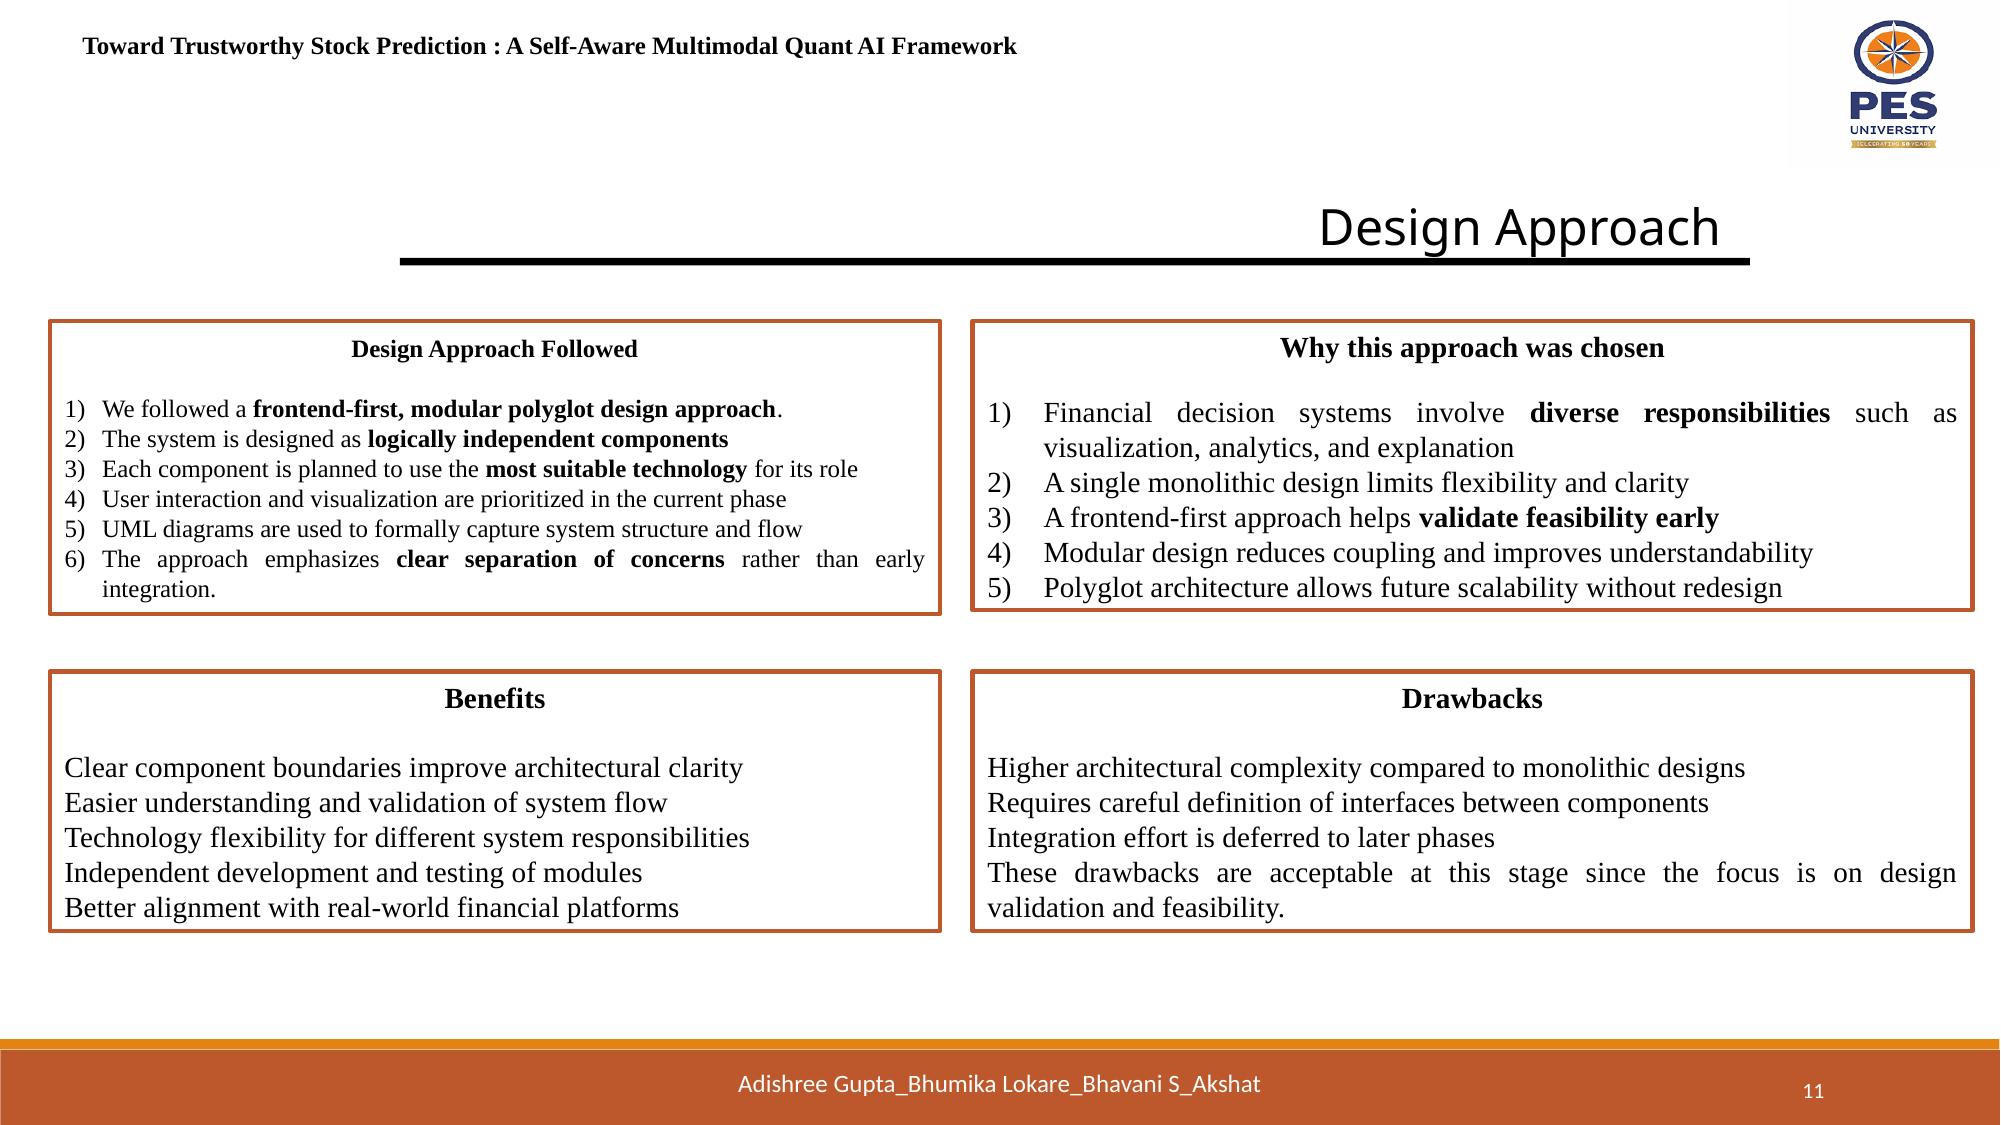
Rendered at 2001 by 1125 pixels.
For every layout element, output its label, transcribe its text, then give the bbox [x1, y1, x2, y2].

text_box Design Approach Followed We followed a frontend-first, modular polyglot design approach. The system is designed as logically independent components Each component is planned to use the most suitable technology for its role User interaction and visualization are prioritized in the current phase UML diagrams are used to formally capture system structure and flow The approach emphasizes clear separation of concerns rather than early integration. [48, 319, 942, 616]
text_box [399, 257, 1750, 266]
text_box Toward Trustworthy Stock Prediction : A Self-Aware Multimodal Quant AI Framework [4, 17, 1097, 73]
slide_number 11 [1624, 1059, 1840, 1120]
text_box Benefits Clear component boundaries improve architectural clarity Easier understanding and validation of system flow Technology flexibility for different system responsibilities Independent development and testing of modules Better alignment with real-world financial platforms [48, 669, 942, 933]
text_box Why this approach was chosen Financial decision systems involve diverse responsibilities such as visualization, analytics, and explanation A single monolithic design limits flexibility and clarity A frontend-first approach helps validate feasibility early Modular design reduces coupling and improves understandability Polyglot architecture allows future scalability without redesign [970, 319, 1975, 612]
text_box Adishree Gupta_Bhumika Lokare_Bhavani S_Akshat [669, 1059, 1330, 1105]
picture [1787, 0, 2000, 169]
text_box Drawbacks Higher architectural complexity compared to monolithic designs Requires careful definition of interfaces between components Integration effort is deferred to later phases These drawbacks are acceptable at this stage since the focus is on design validation and feasibility. [970, 669, 1975, 933]
text_box Design Approach [604, 187, 1750, 264]
